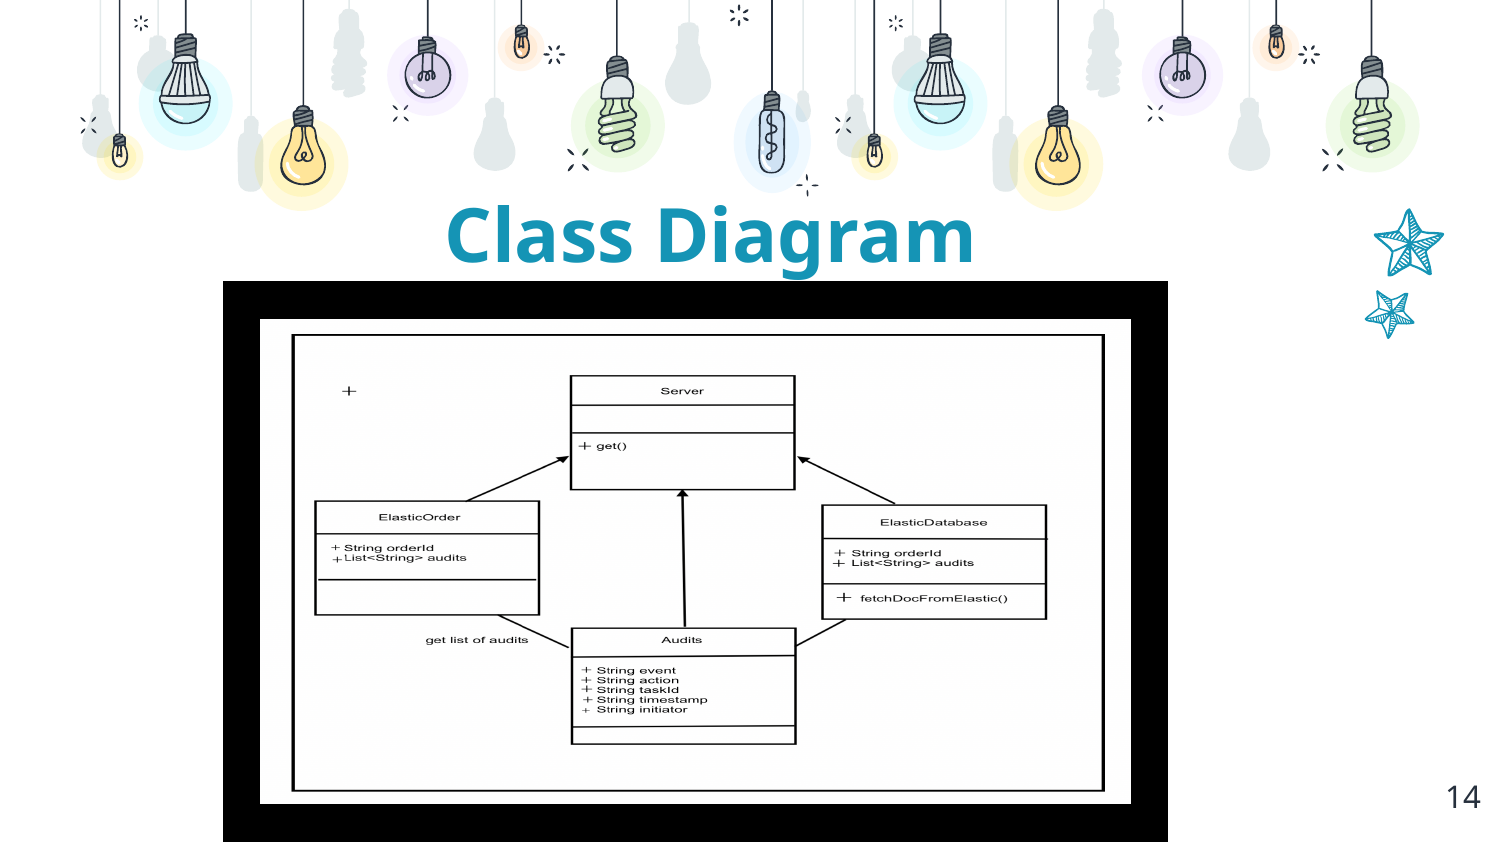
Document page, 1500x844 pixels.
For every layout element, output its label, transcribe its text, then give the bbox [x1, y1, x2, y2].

text_box [1364, 290, 1415, 339]
text_box [1373, 208, 1445, 277]
picture [259, 318, 1131, 805]
slide_number 14 [1426, 766, 1482, 832]
title Class Diagram [337, 150, 1104, 280]
